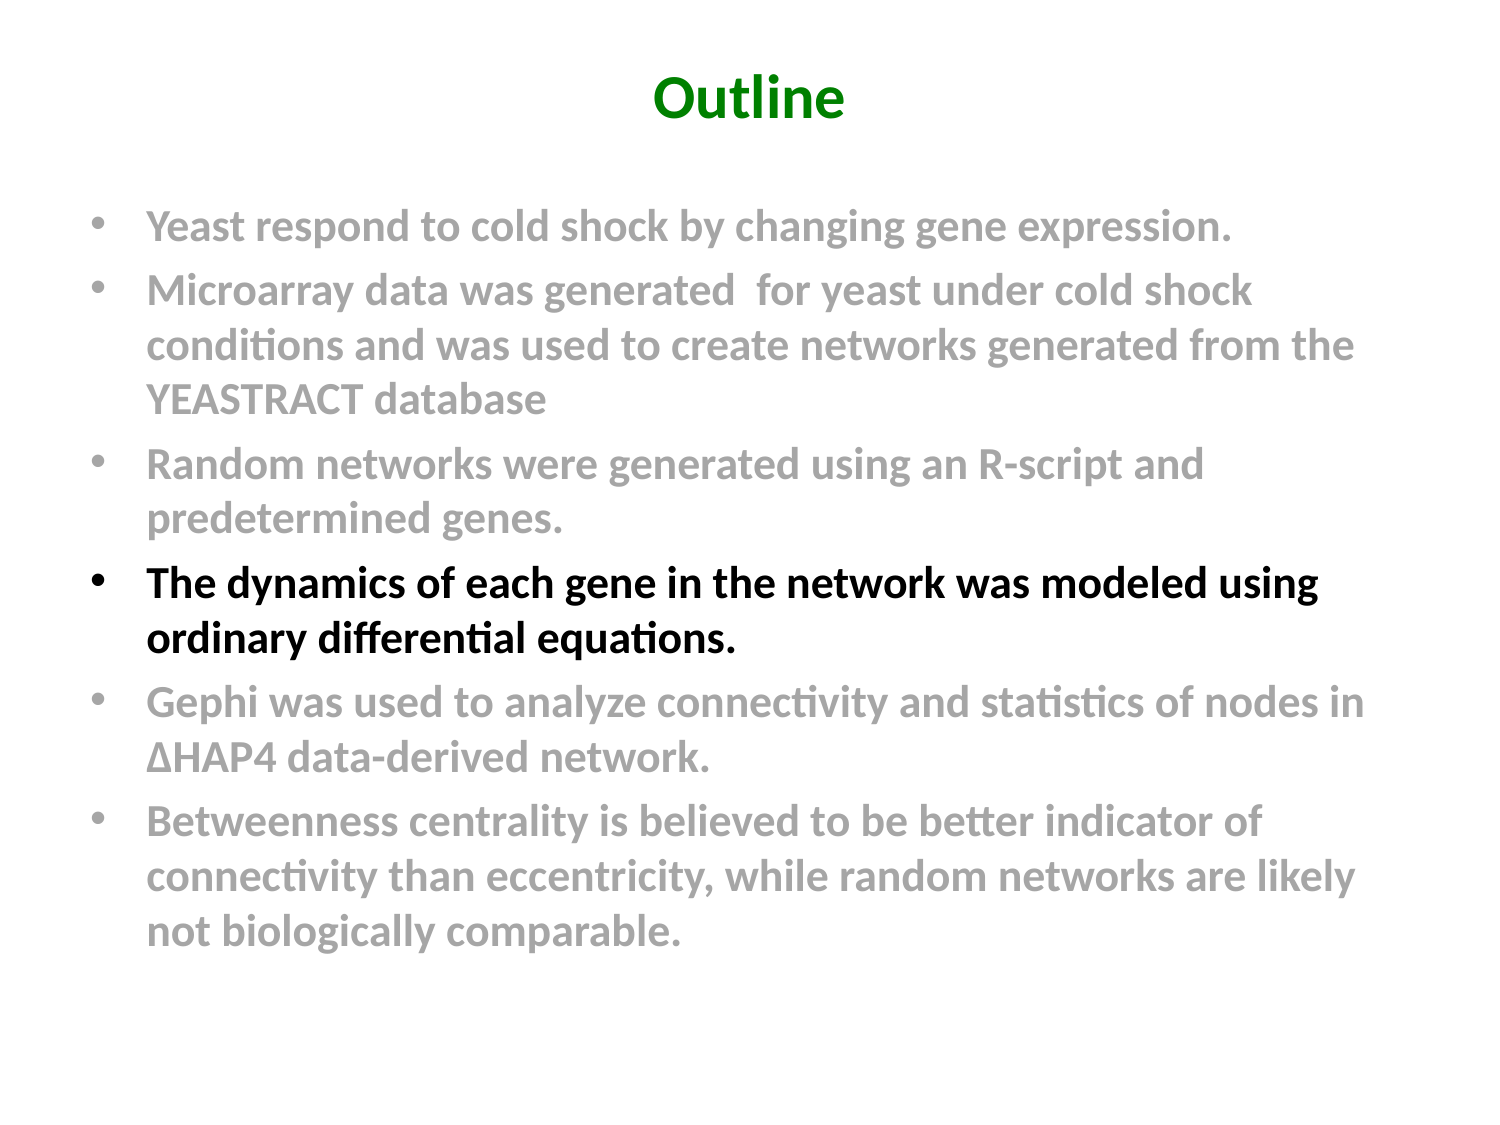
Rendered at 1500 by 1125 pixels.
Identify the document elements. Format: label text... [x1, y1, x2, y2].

title Outline [0, 0, 1500, 188]
list Yeast respond to cold shock by changing gene expression. Microarray data was generated for yeast under cold shock conditions and was used to create networks generated from the YEASTRACT database Random networks were generated using an R-script and predetermined genes. The dynamics of each gene in the network was modeled using ordinary differential equations. Gephi was used to analyze connectivity and statistics of nodes in ΔHAP4 data-derived network. Betweenness centrality is believed to be better indicator of connectivity than eccentricity, while random networks are likely not biologically comparable. [75, 187, 1425, 1025]
